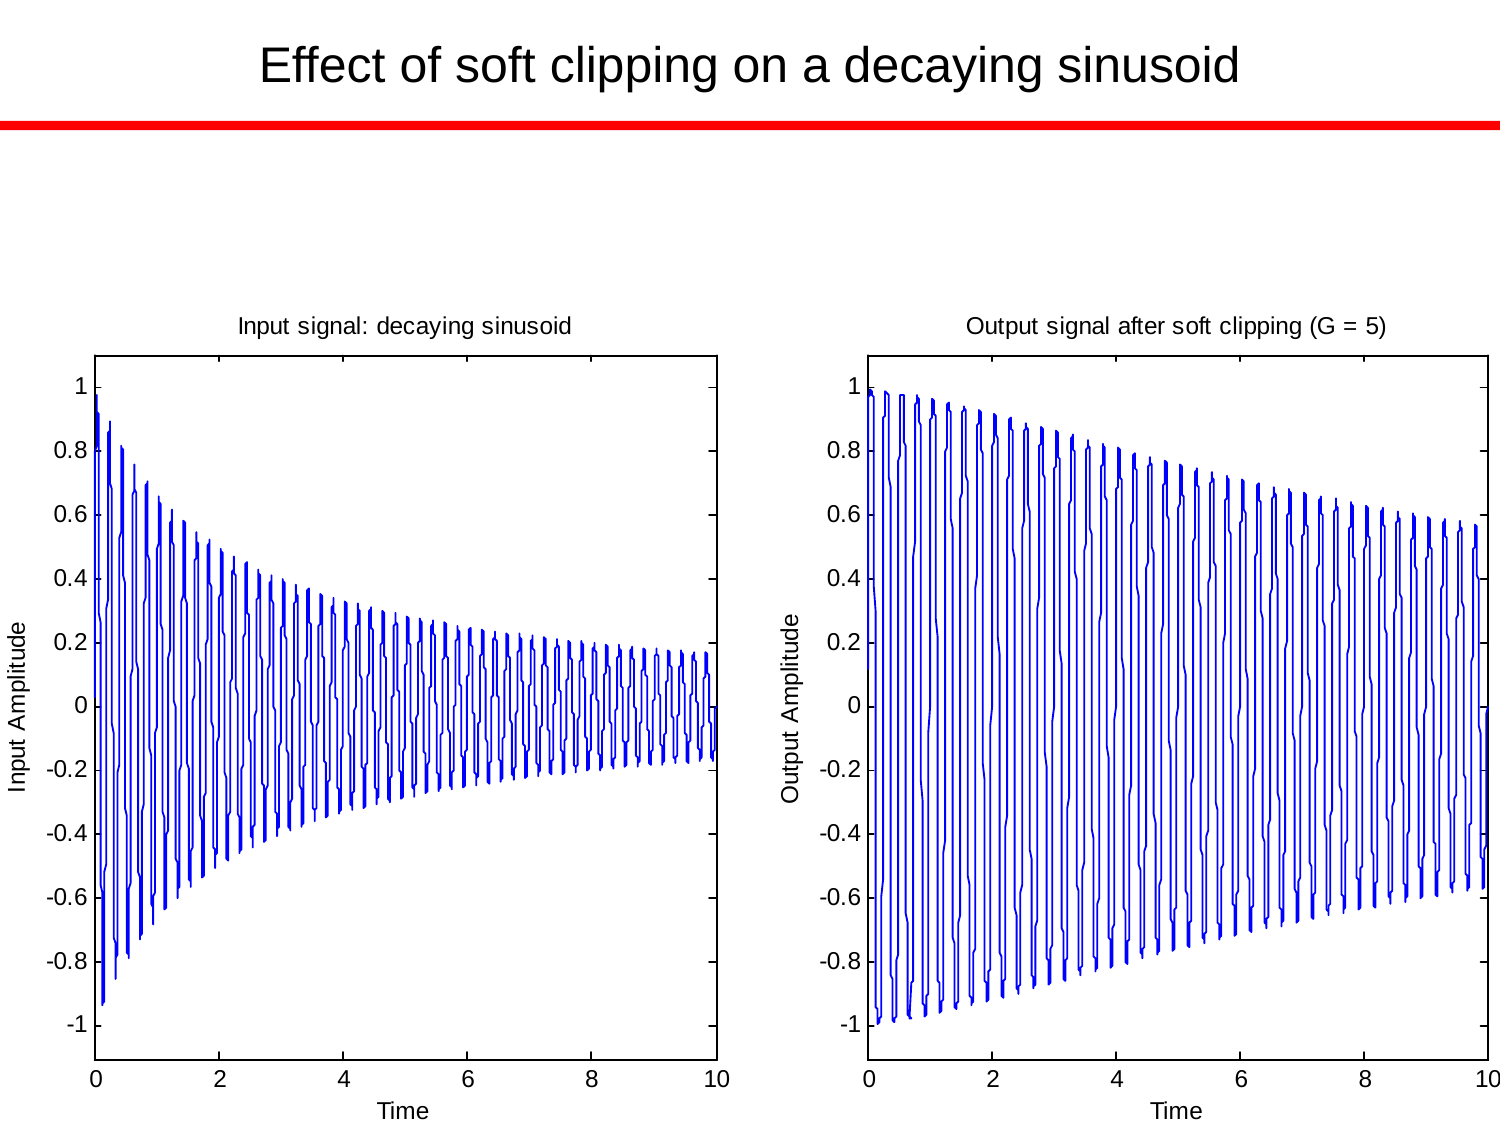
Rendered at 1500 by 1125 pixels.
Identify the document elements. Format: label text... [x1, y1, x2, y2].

title Effect of soft clipping on a decaying sinusoid [0, 75, 1500, 126]
picture [0, 289, 732, 1125]
picture [774, 289, 1500, 1125]
text_box [0, 0, 1500, 75]
